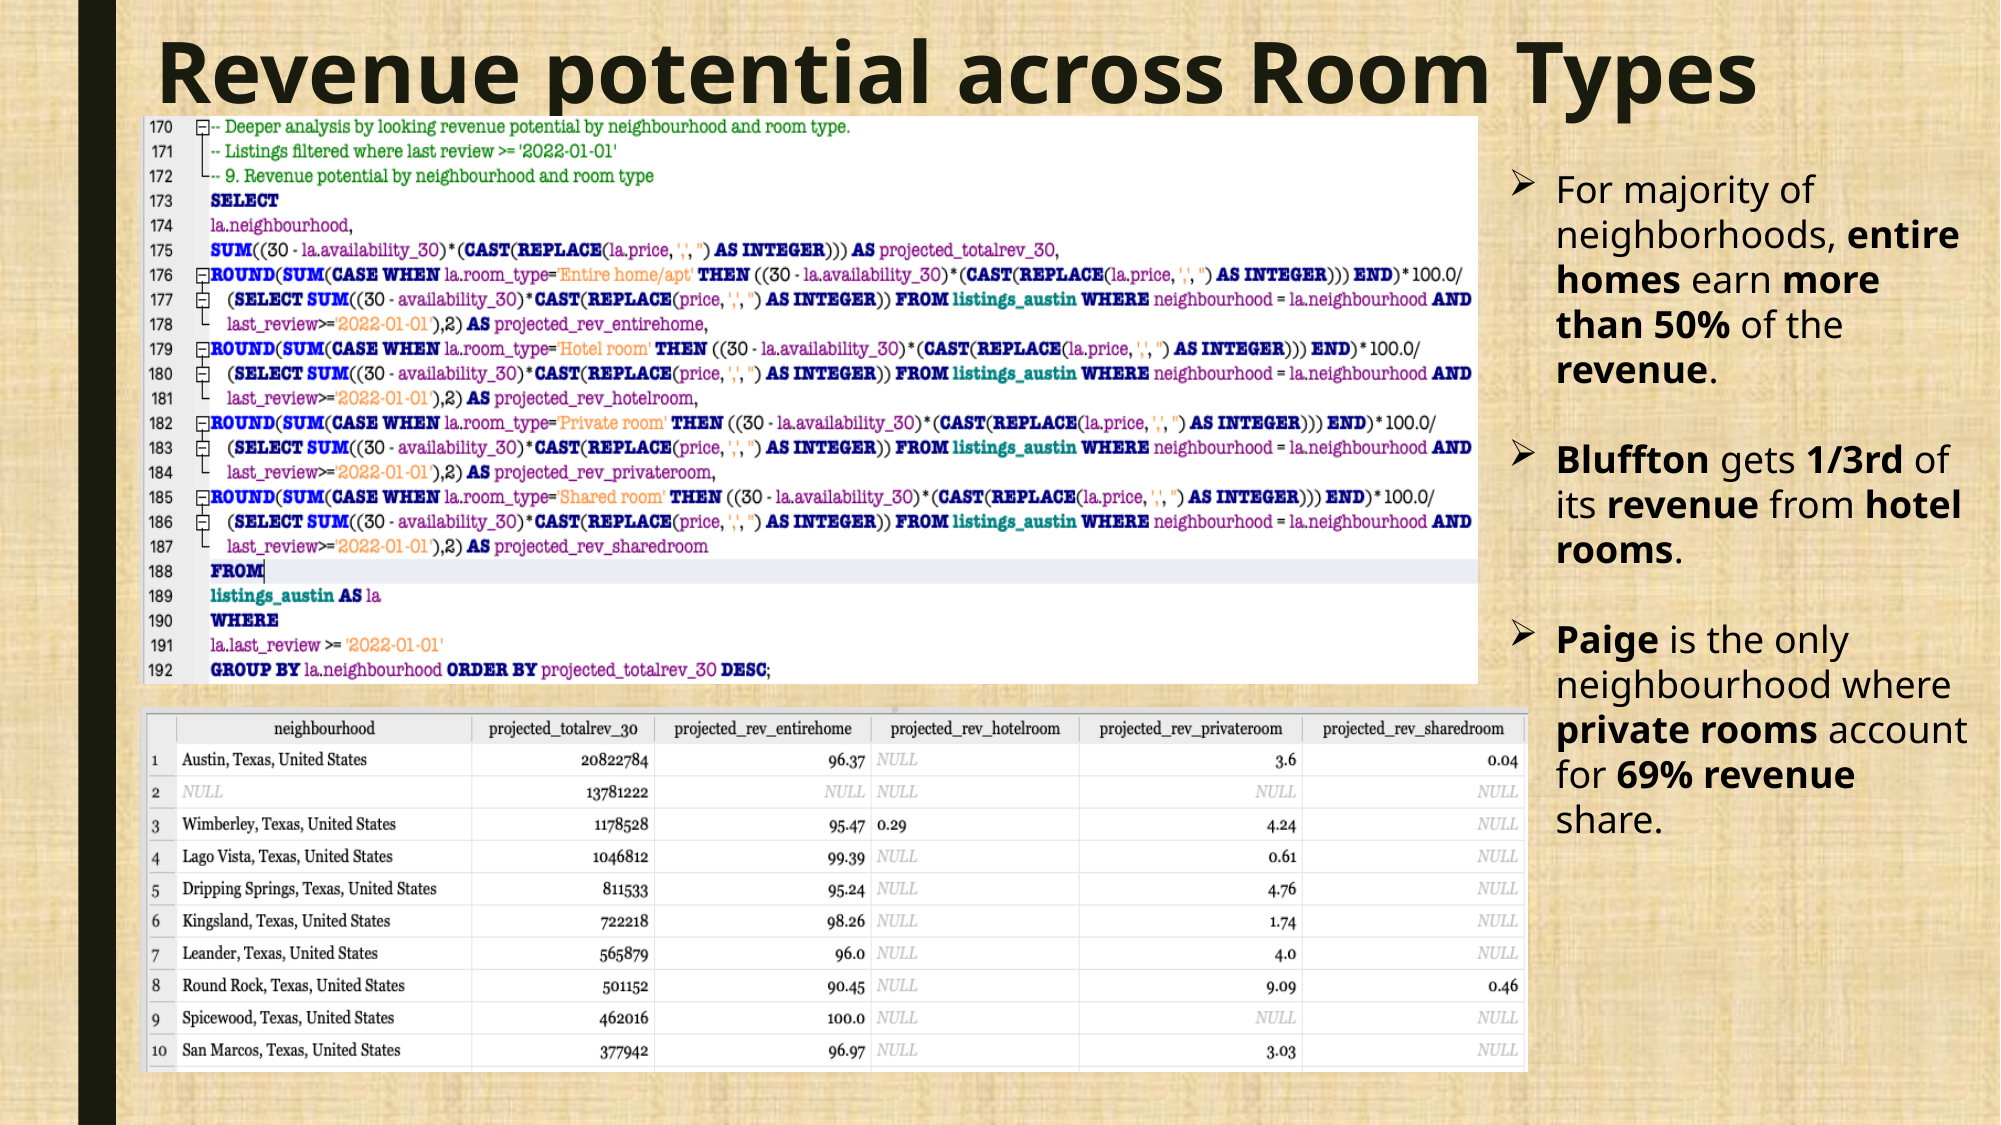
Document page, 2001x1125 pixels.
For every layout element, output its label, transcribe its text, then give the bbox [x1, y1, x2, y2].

text_box For majority of neighborhoods, entire homes earn more than 50% of the revenue. Bluffton gets 1/3rd of its revenue from hotel rooms. Paige is the only neighbourhood where private rooms account for 69% revenue share. [1493, 158, 1984, 848]
title Revenue potential across Room Types [140, 23, 1800, 135]
picture [140, 707, 1528, 1072]
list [140, 116, 1479, 685]
